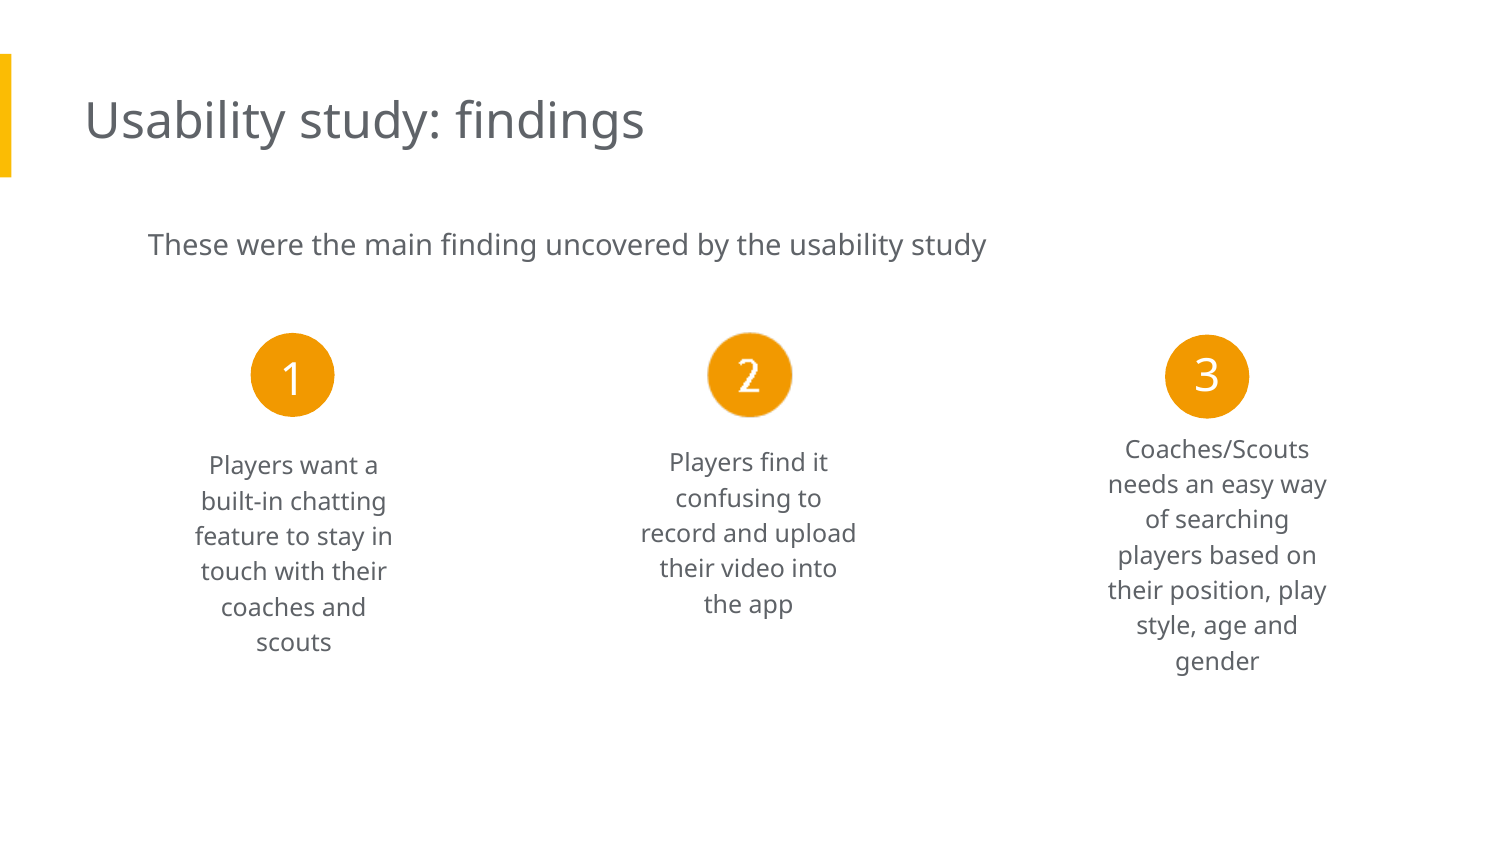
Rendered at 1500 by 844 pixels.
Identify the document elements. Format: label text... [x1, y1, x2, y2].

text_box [250, 332, 335, 435]
text_box Usability study: findings [84, 73, 1095, 164]
text_box Players ﬁnd it confusing to record and upload their video into the app [556, 434, 879, 626]
text_box Players want a built-in chatting feature to stay in touch with their coaches and scouts [101, 437, 425, 749]
picture [705, 330, 794, 419]
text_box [1164, 334, 1250, 430]
text_box Coaches/Scouts needs an easy way of searching players based on their position, play style, age and gender [1025, 420, 1348, 683]
text_box These were the main ﬁnding uncovered by the usability study [147, 206, 1440, 277]
